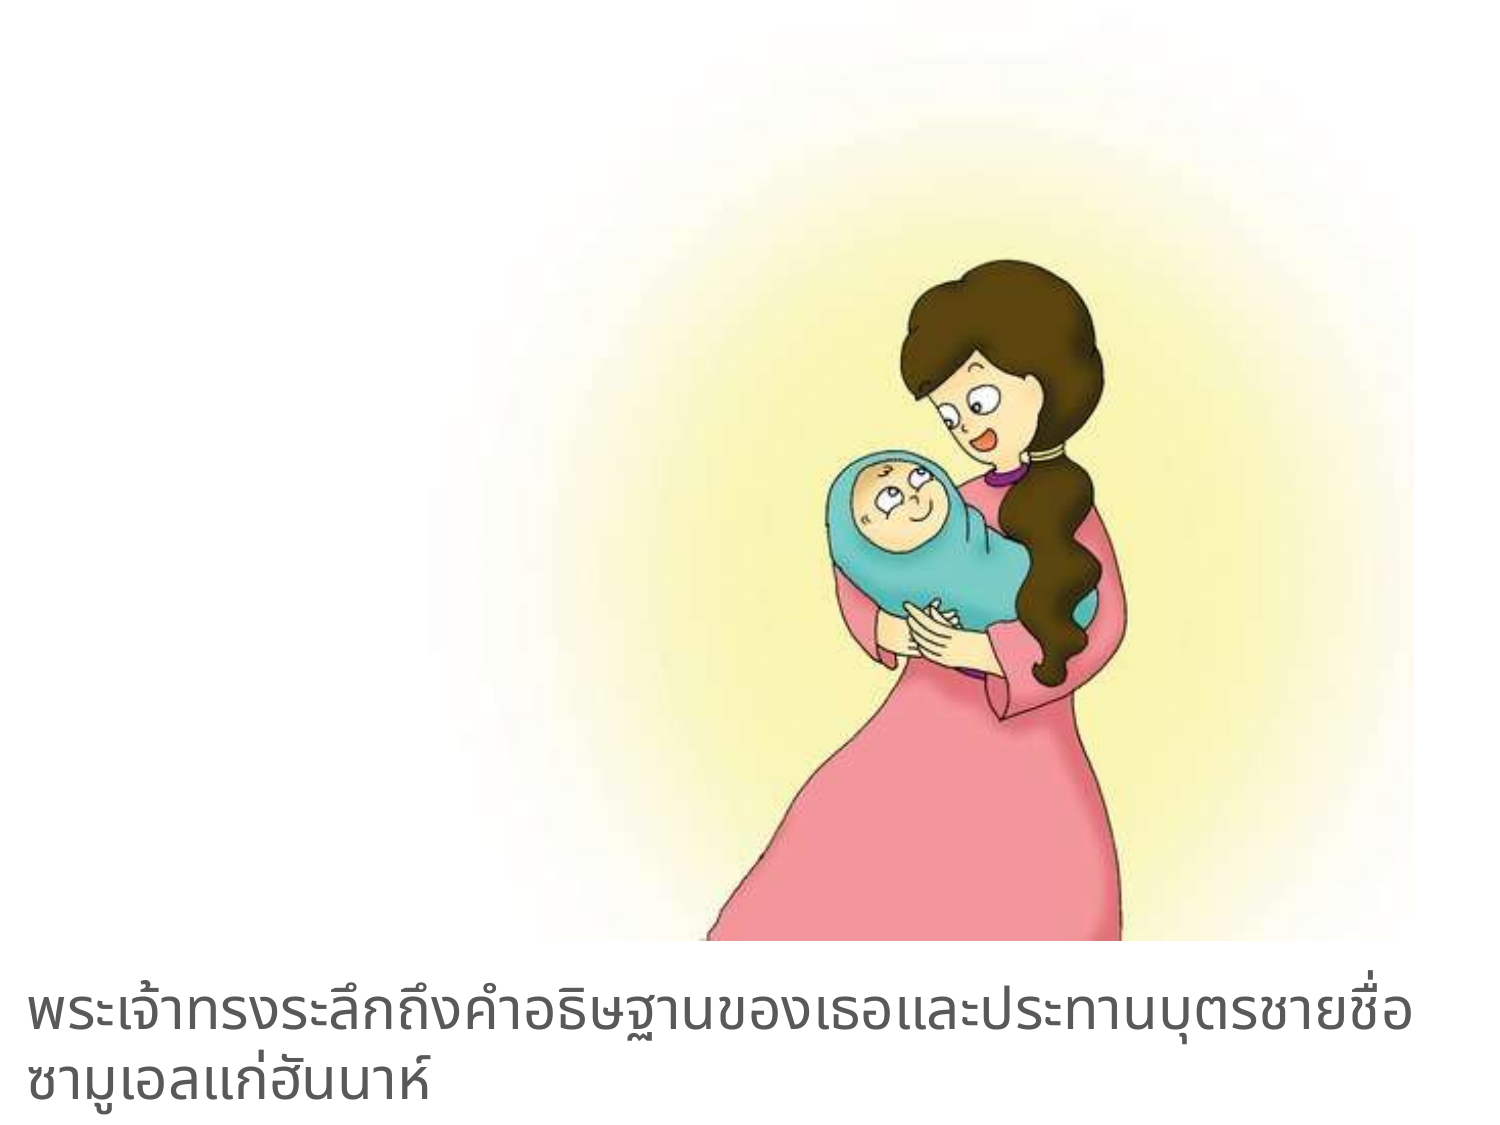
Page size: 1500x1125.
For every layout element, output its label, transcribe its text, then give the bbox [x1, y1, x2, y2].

picture [86, 0, 1414, 941]
text_box พระเจ้าทรงระลึกถึงคำอธิษฐานของเธอและประทานบุตรชายชื่อซามูเอลแก่ฮันนาห์ [11, 964, 1483, 1119]
